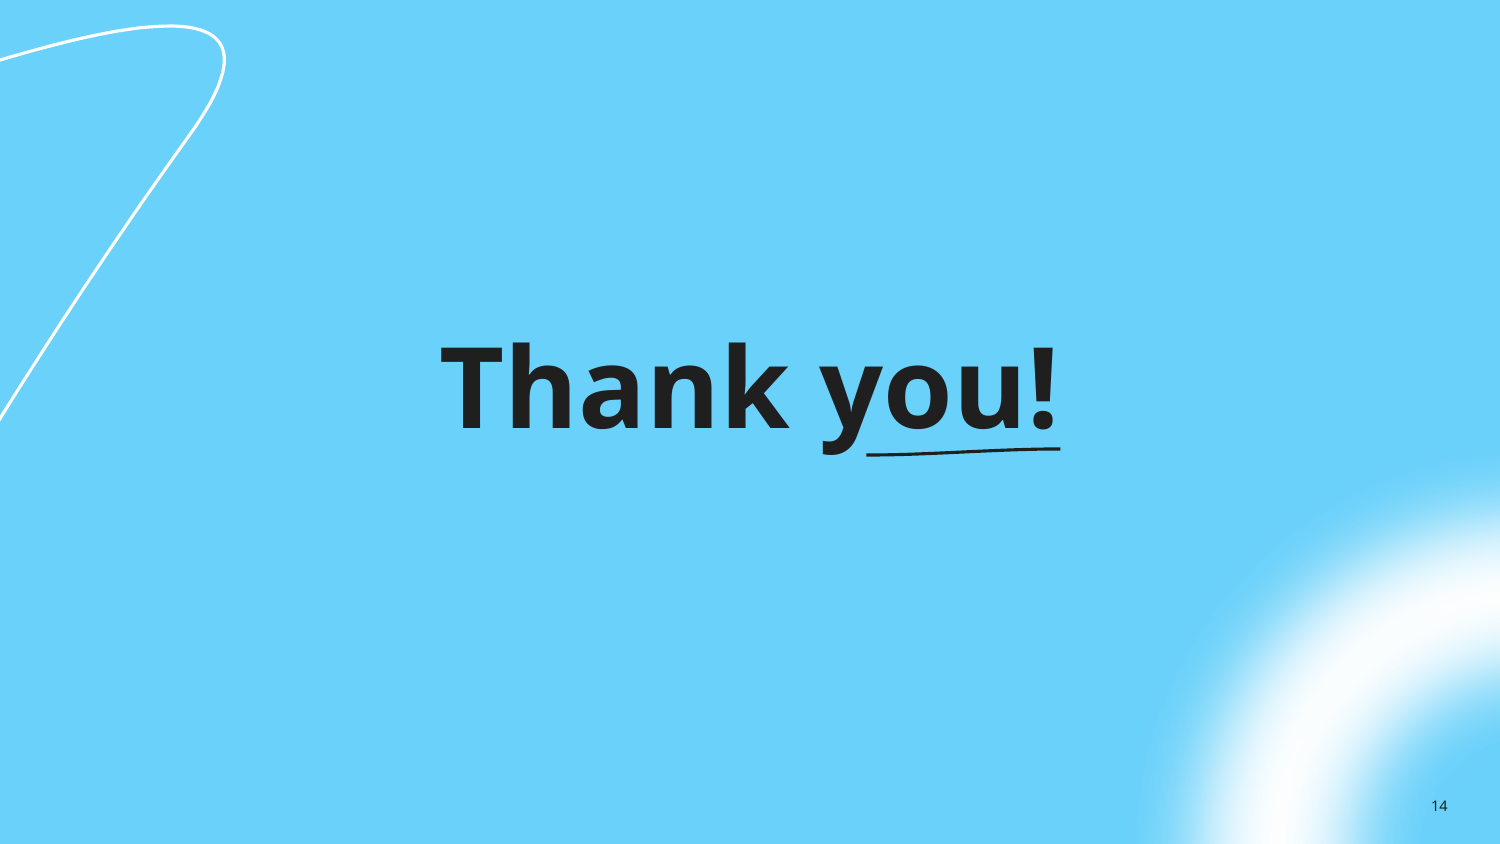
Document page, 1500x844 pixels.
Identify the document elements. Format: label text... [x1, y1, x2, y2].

title Thank you! [201, 316, 1299, 600]
picture [1115, 432, 1500, 844]
